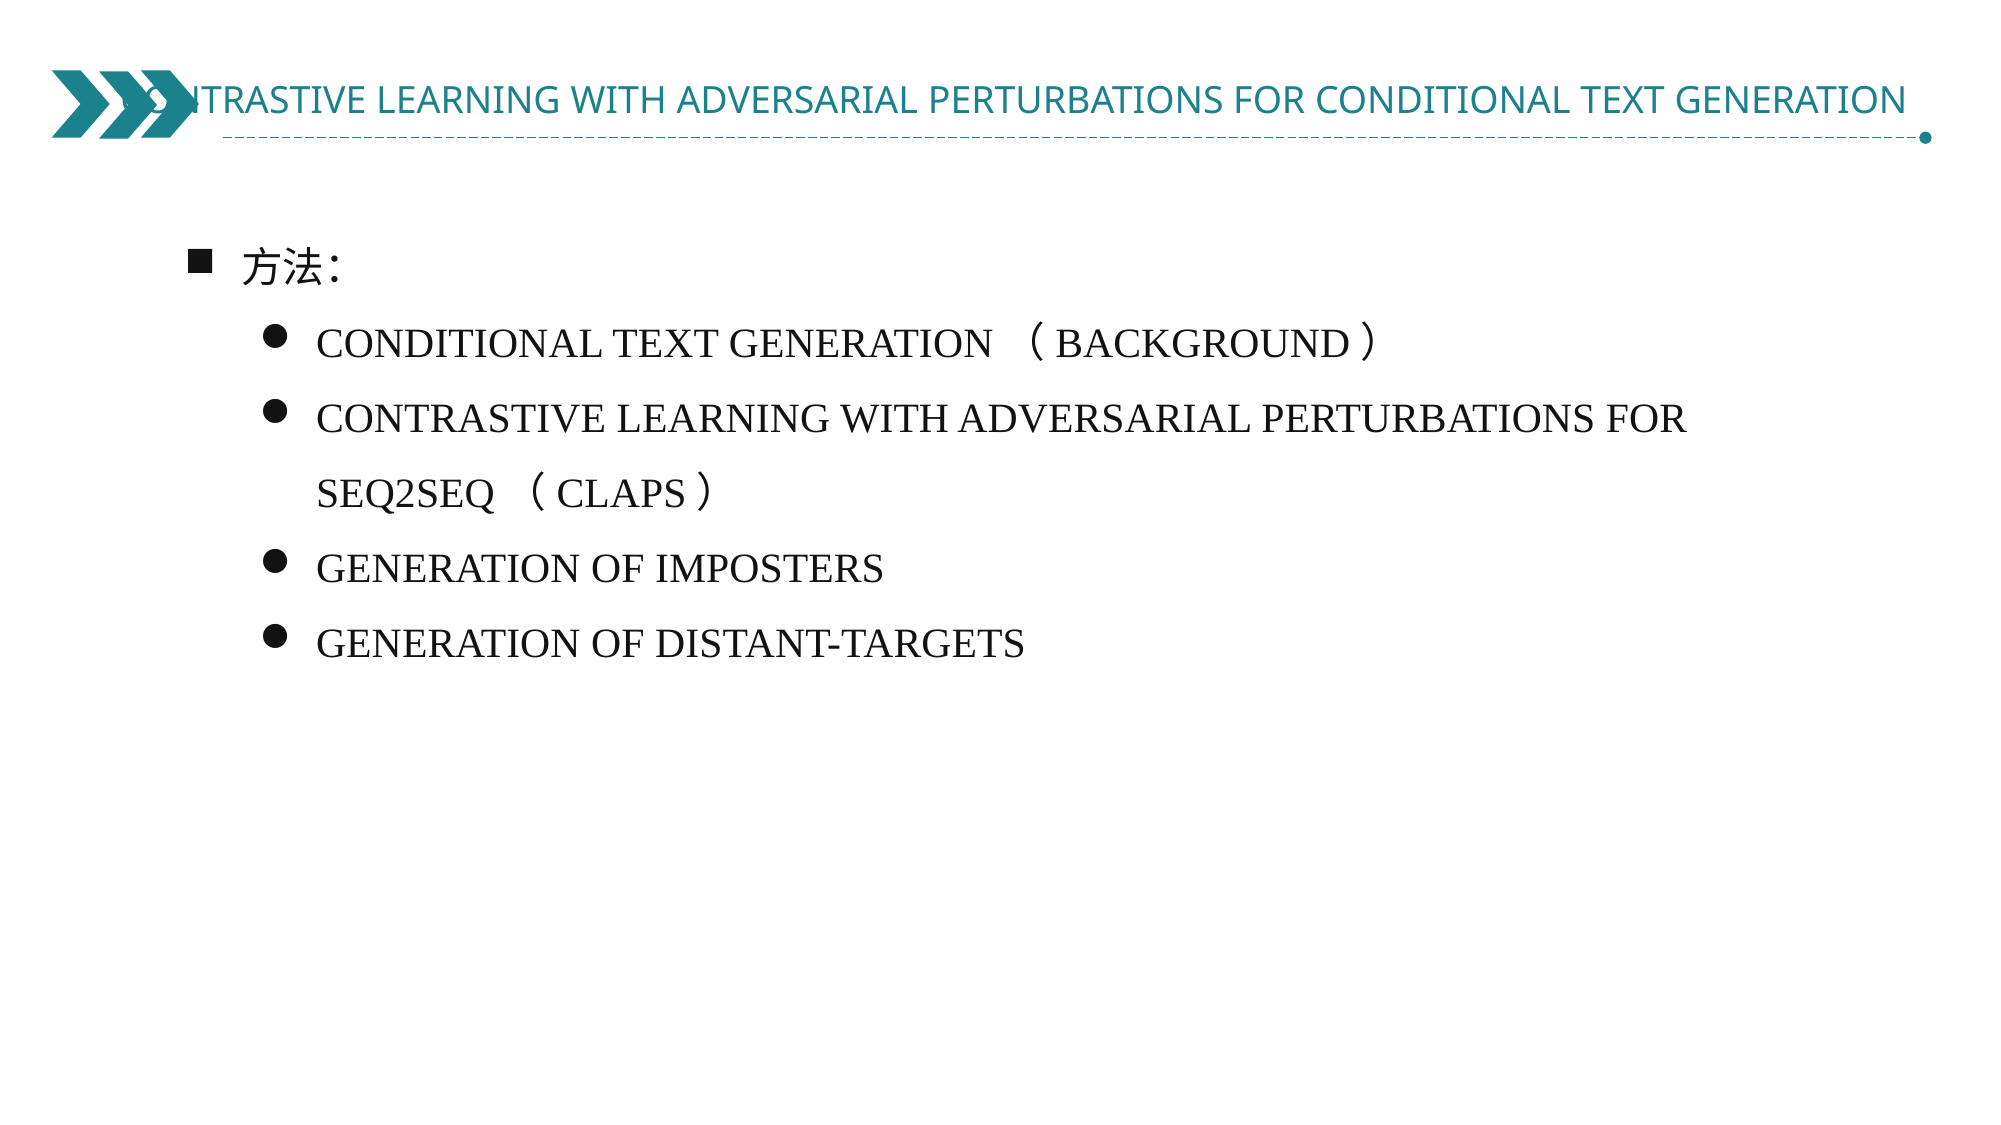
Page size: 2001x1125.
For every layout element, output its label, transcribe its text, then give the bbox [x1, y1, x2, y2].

text_box [49, 69, 112, 139]
text_box [96, 129, 138, 140]
text_box 方法： CONDITIONAL TEXT GENERATION（BACKGROUND） CONTRASTIVE LEARNING WITH ADVERSARIAL PERTURBATIONS FOR SEQ2SEQ（CLAPS） GENERATION OF IMPOSTERS GENERATION OF DISTANT-TARGETS [169, 208, 1890, 674]
text_box [138, 129, 179, 139]
text_box CONTRASTIVE LEARNING WITH ADVERSARIAL PERTURBATIONS FOR CONDITIONAL TEXT GENERATION [105, 68, 1923, 129]
text_box [96, 70, 105, 80]
